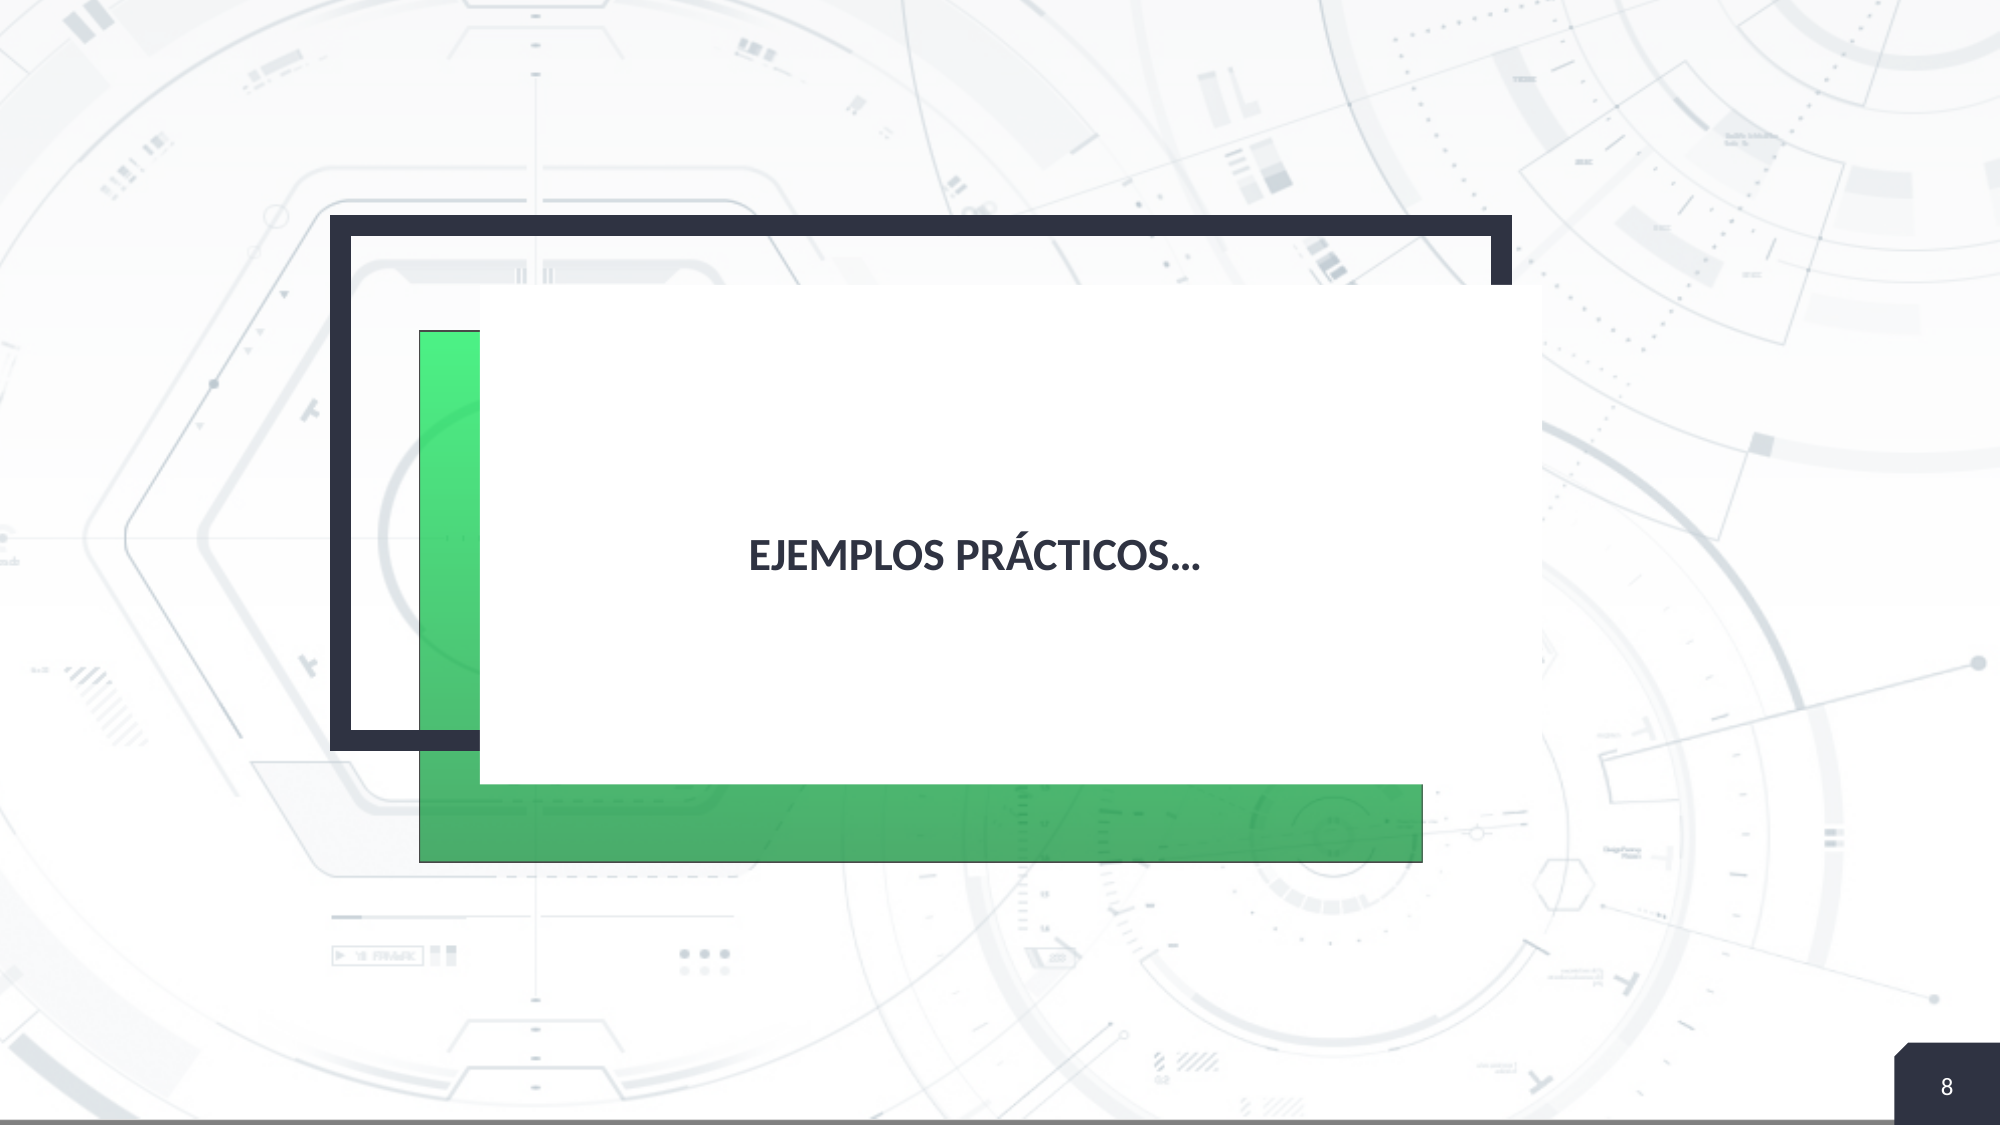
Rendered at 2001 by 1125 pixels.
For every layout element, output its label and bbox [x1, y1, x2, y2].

picture [0, 0, 2000, 1125]
text_box [340, 225, 1543, 863]
